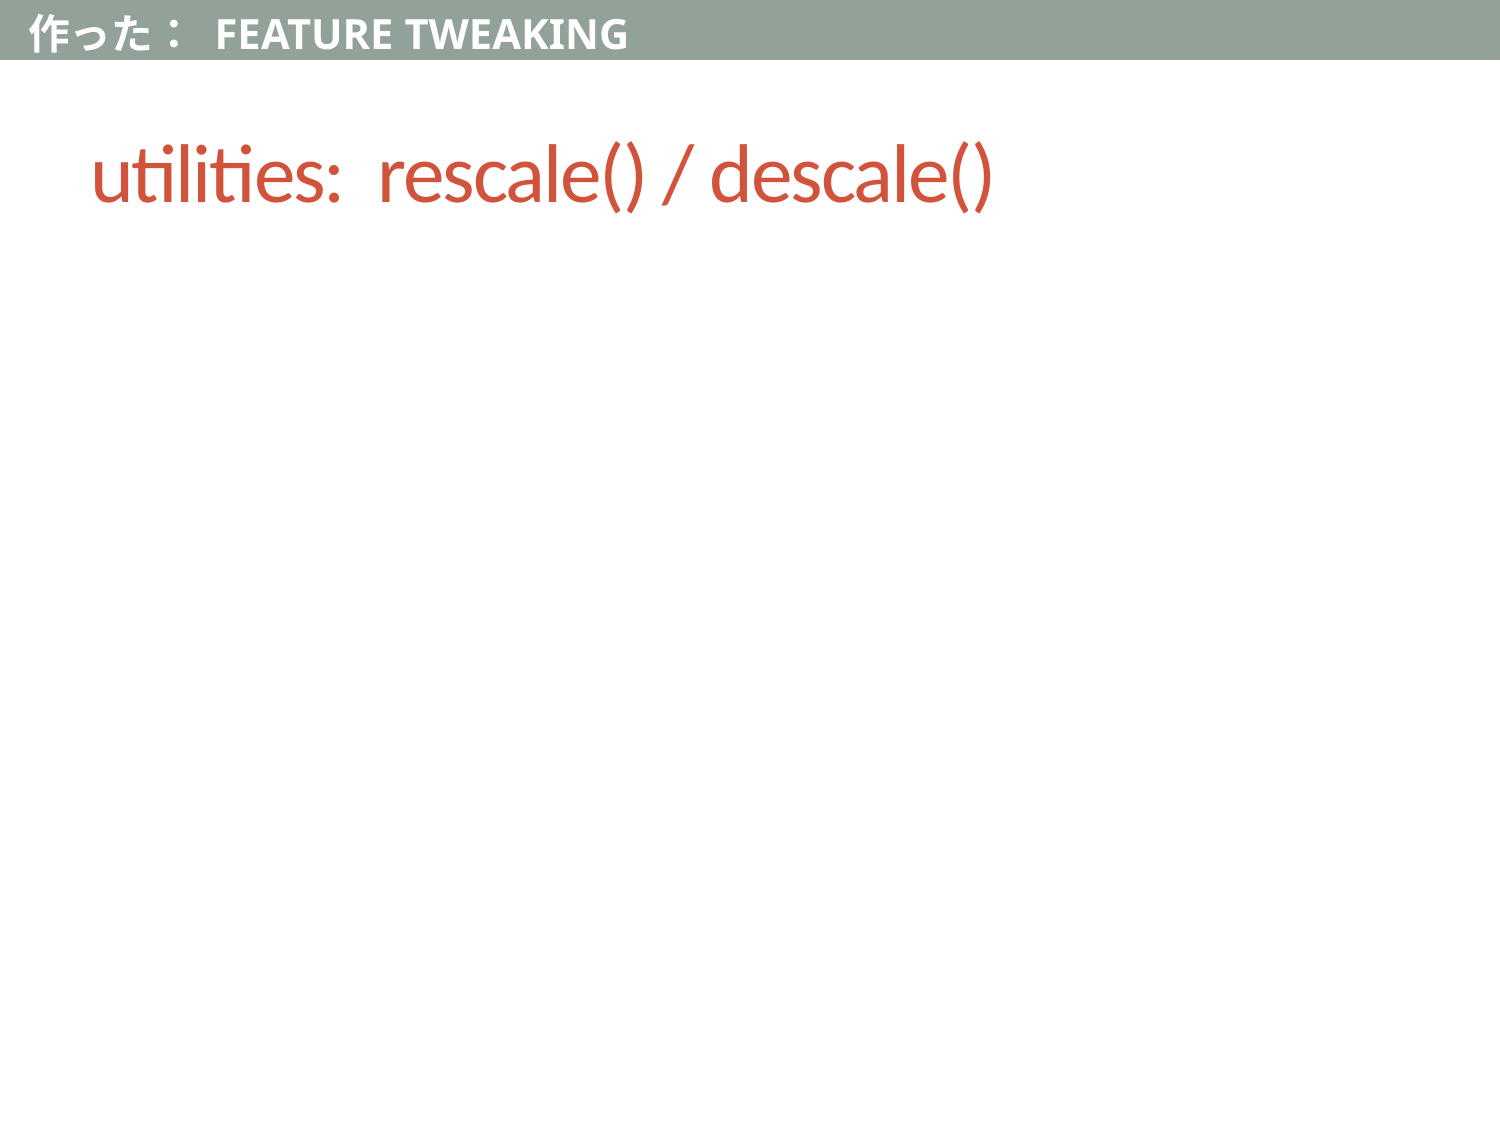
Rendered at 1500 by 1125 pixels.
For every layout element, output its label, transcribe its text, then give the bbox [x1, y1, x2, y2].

title utilities: rescale() / descale() [75, 87, 1425, 250]
text_box 作った： FEATURE TWEAKING [13, 0, 645, 65]
